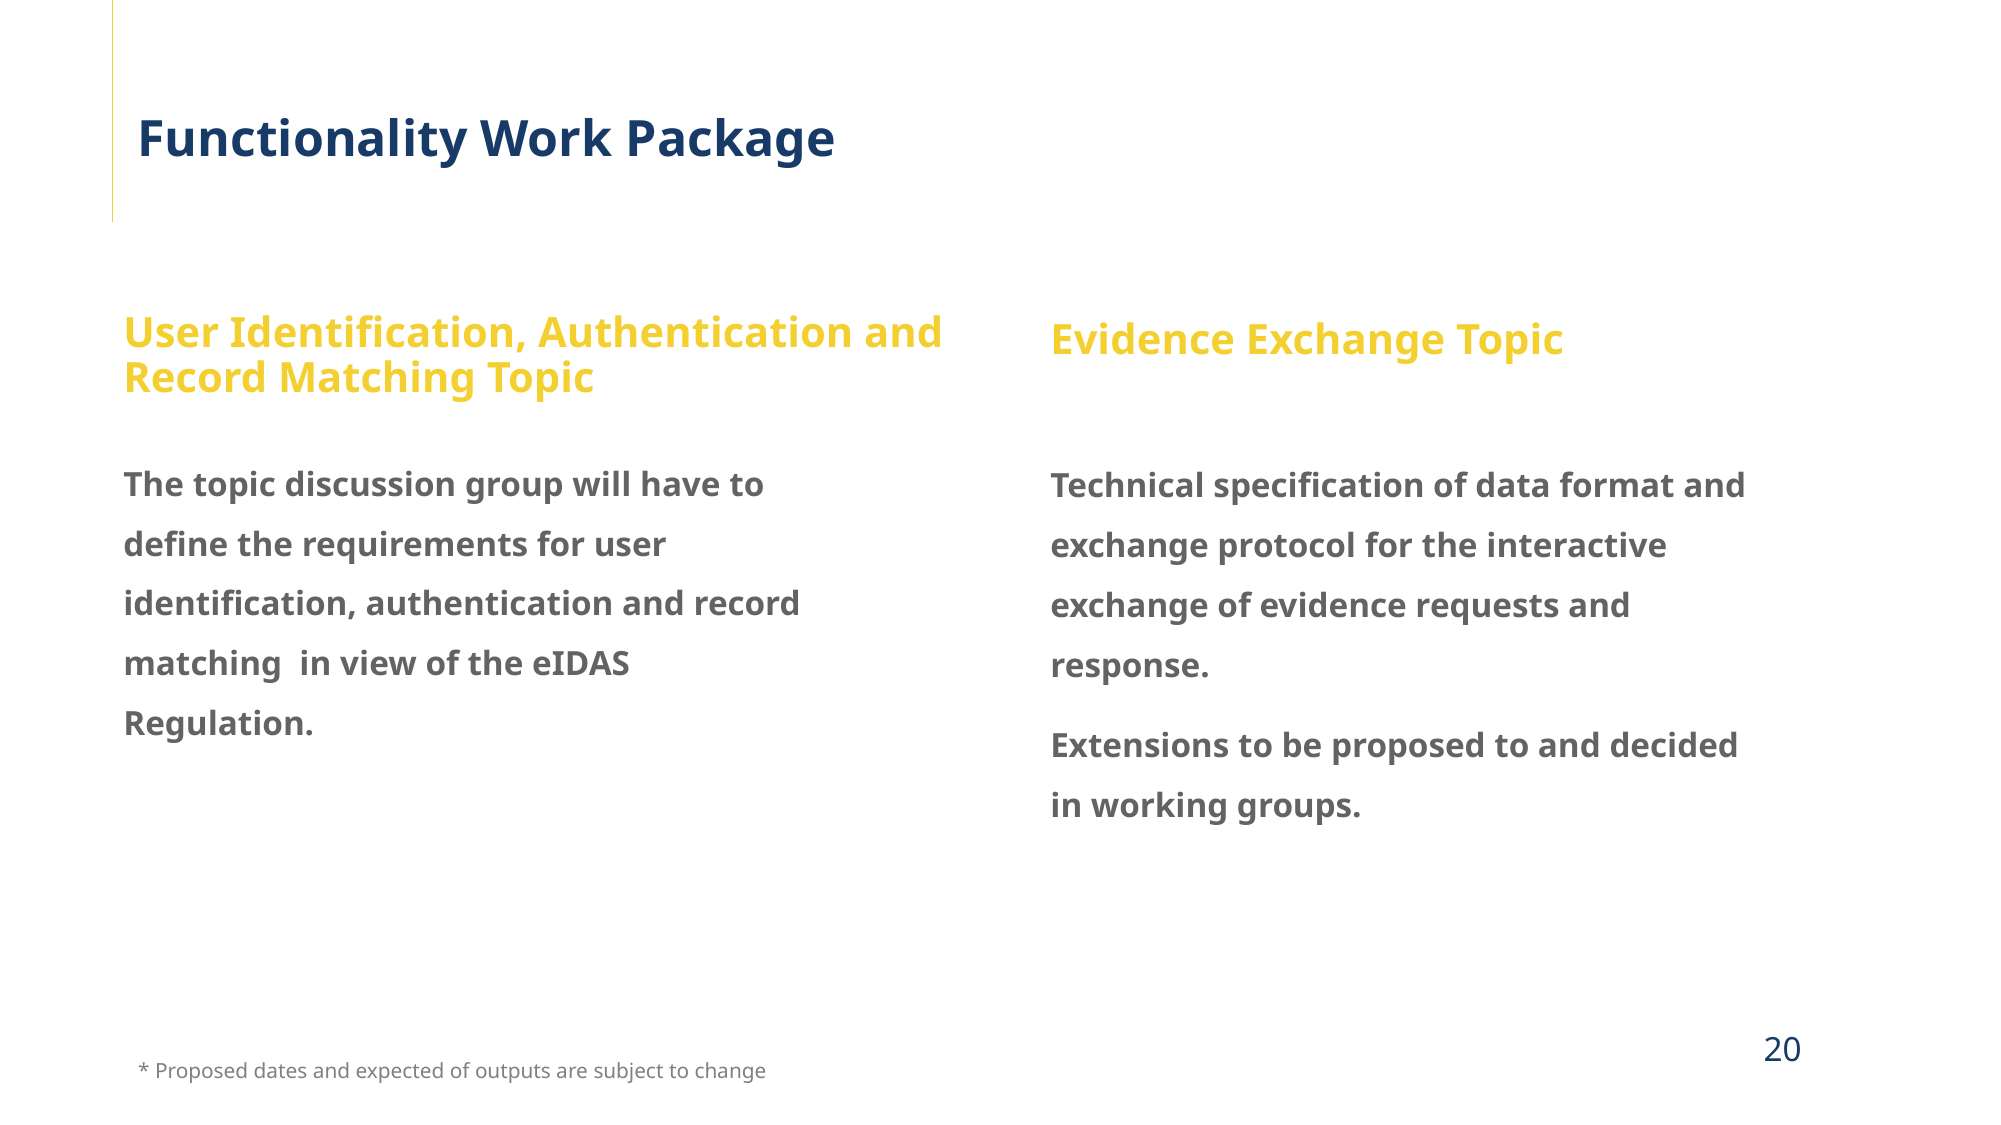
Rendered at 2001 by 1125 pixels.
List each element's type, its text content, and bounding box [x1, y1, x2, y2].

text_box * Proposed dates and expected of outputs are subject to change [123, 1050, 844, 1091]
text_box User Identification, Authentication and Record Matching Topic [123, 312, 1000, 371]
title Functionality Work Package [137, 112, 1863, 172]
slide_number 20 [1712, 1021, 1817, 1081]
text_box Technical specification of data format and exchange protocol for the interactive exchange of evidence requests and response. Extensions to be proposed to and decided in working groups. [1050, 444, 1757, 978]
list The topic discussion group will have to define the requirements for user identification, authentication and record matching in view of the eIDAS Regulation. [123, 443, 829, 977]
text_box Evidence Exchange Topic [1050, 318, 1854, 377]
